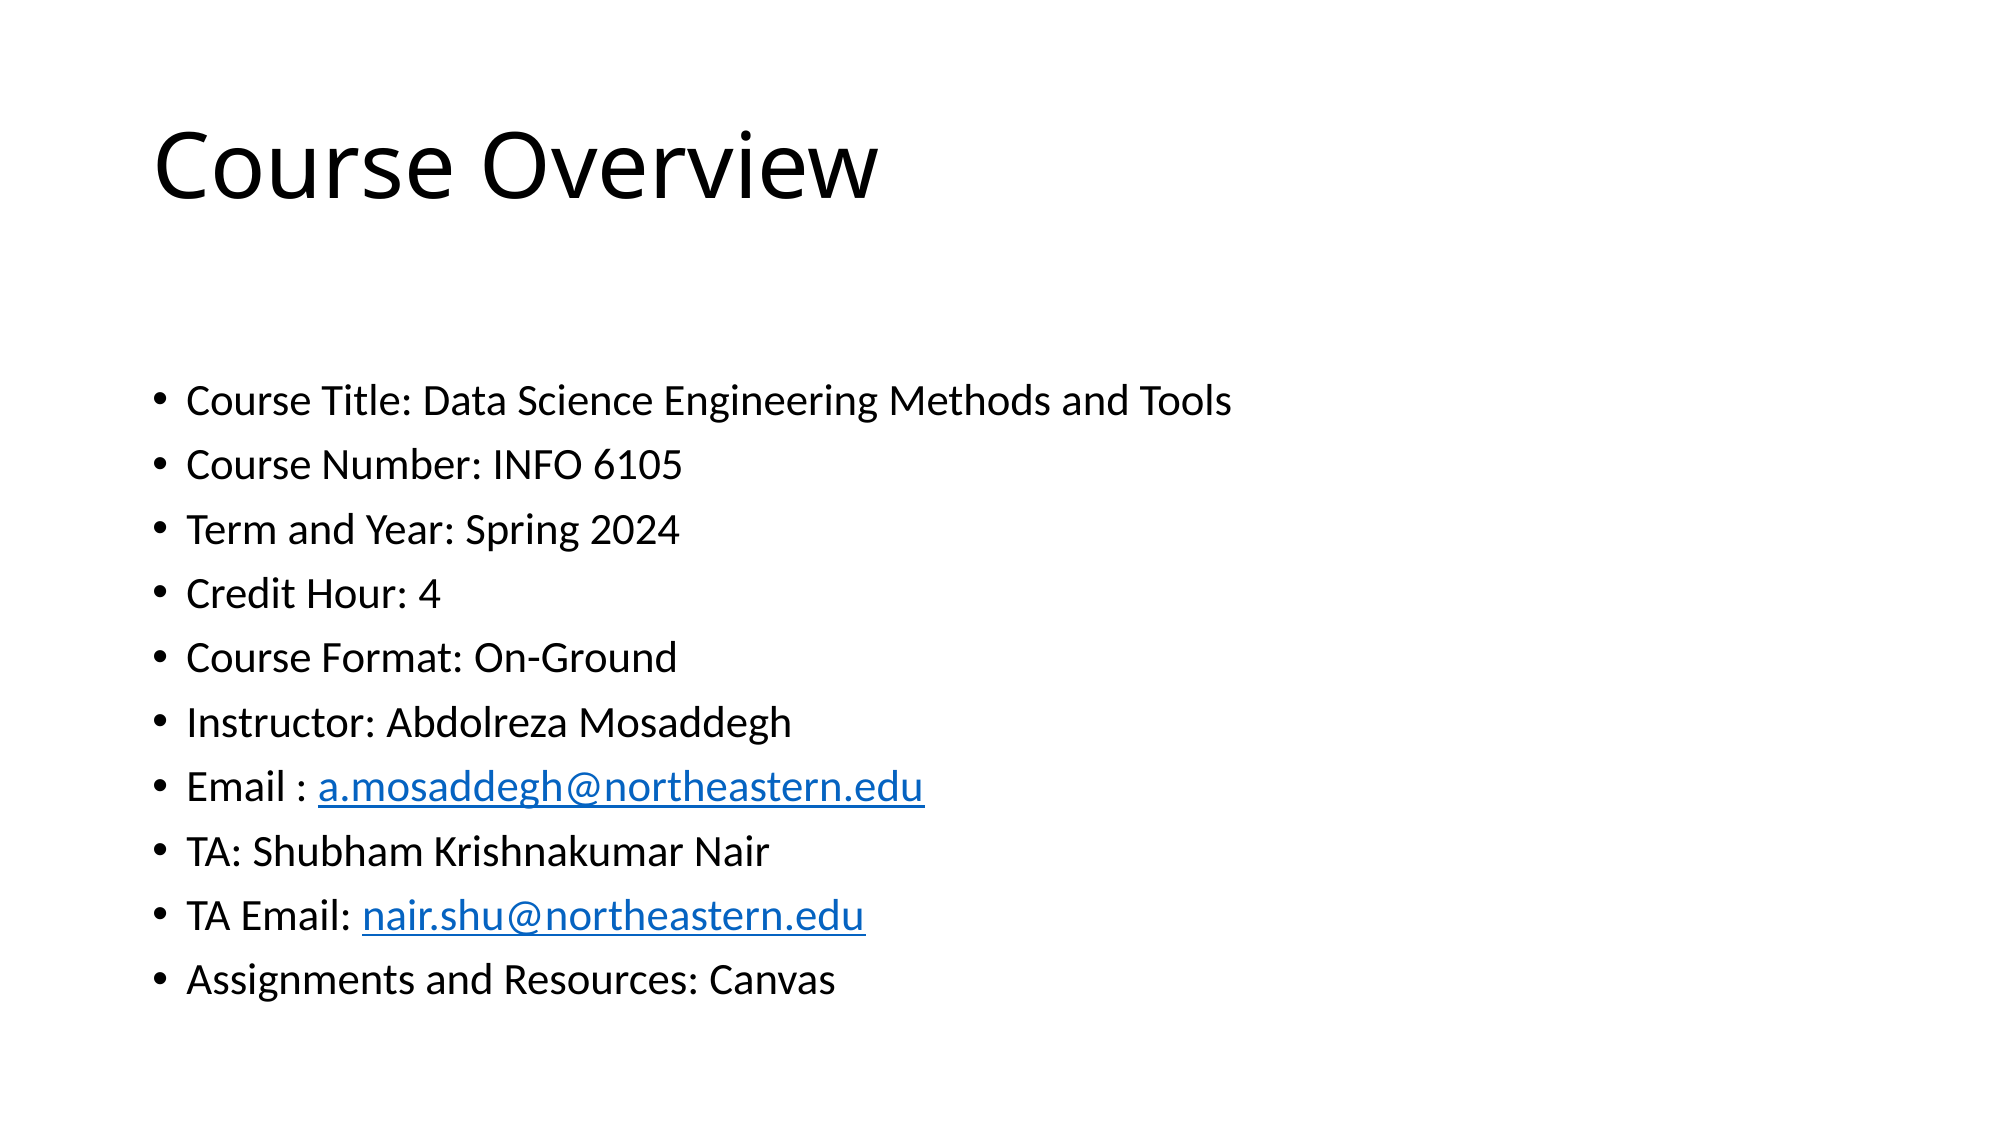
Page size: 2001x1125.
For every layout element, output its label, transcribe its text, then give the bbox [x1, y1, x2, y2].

title Course Overview [137, 59, 1863, 278]
list Course Title: Data Science Engineering Methods and Tools Course Number: INFO 6105 Term and Year: Spring 2024 Credit Hour: 4 Course Format: On-Ground Instructor: Abdolreza Mosaddegh Email : a.mosaddegh@northeastern.edu TA: Shubham Krishnakumar Nair TA Email: nair.shu@northeastern.edu Assignments and Resources: Canvas [137, 299, 1863, 1014]
